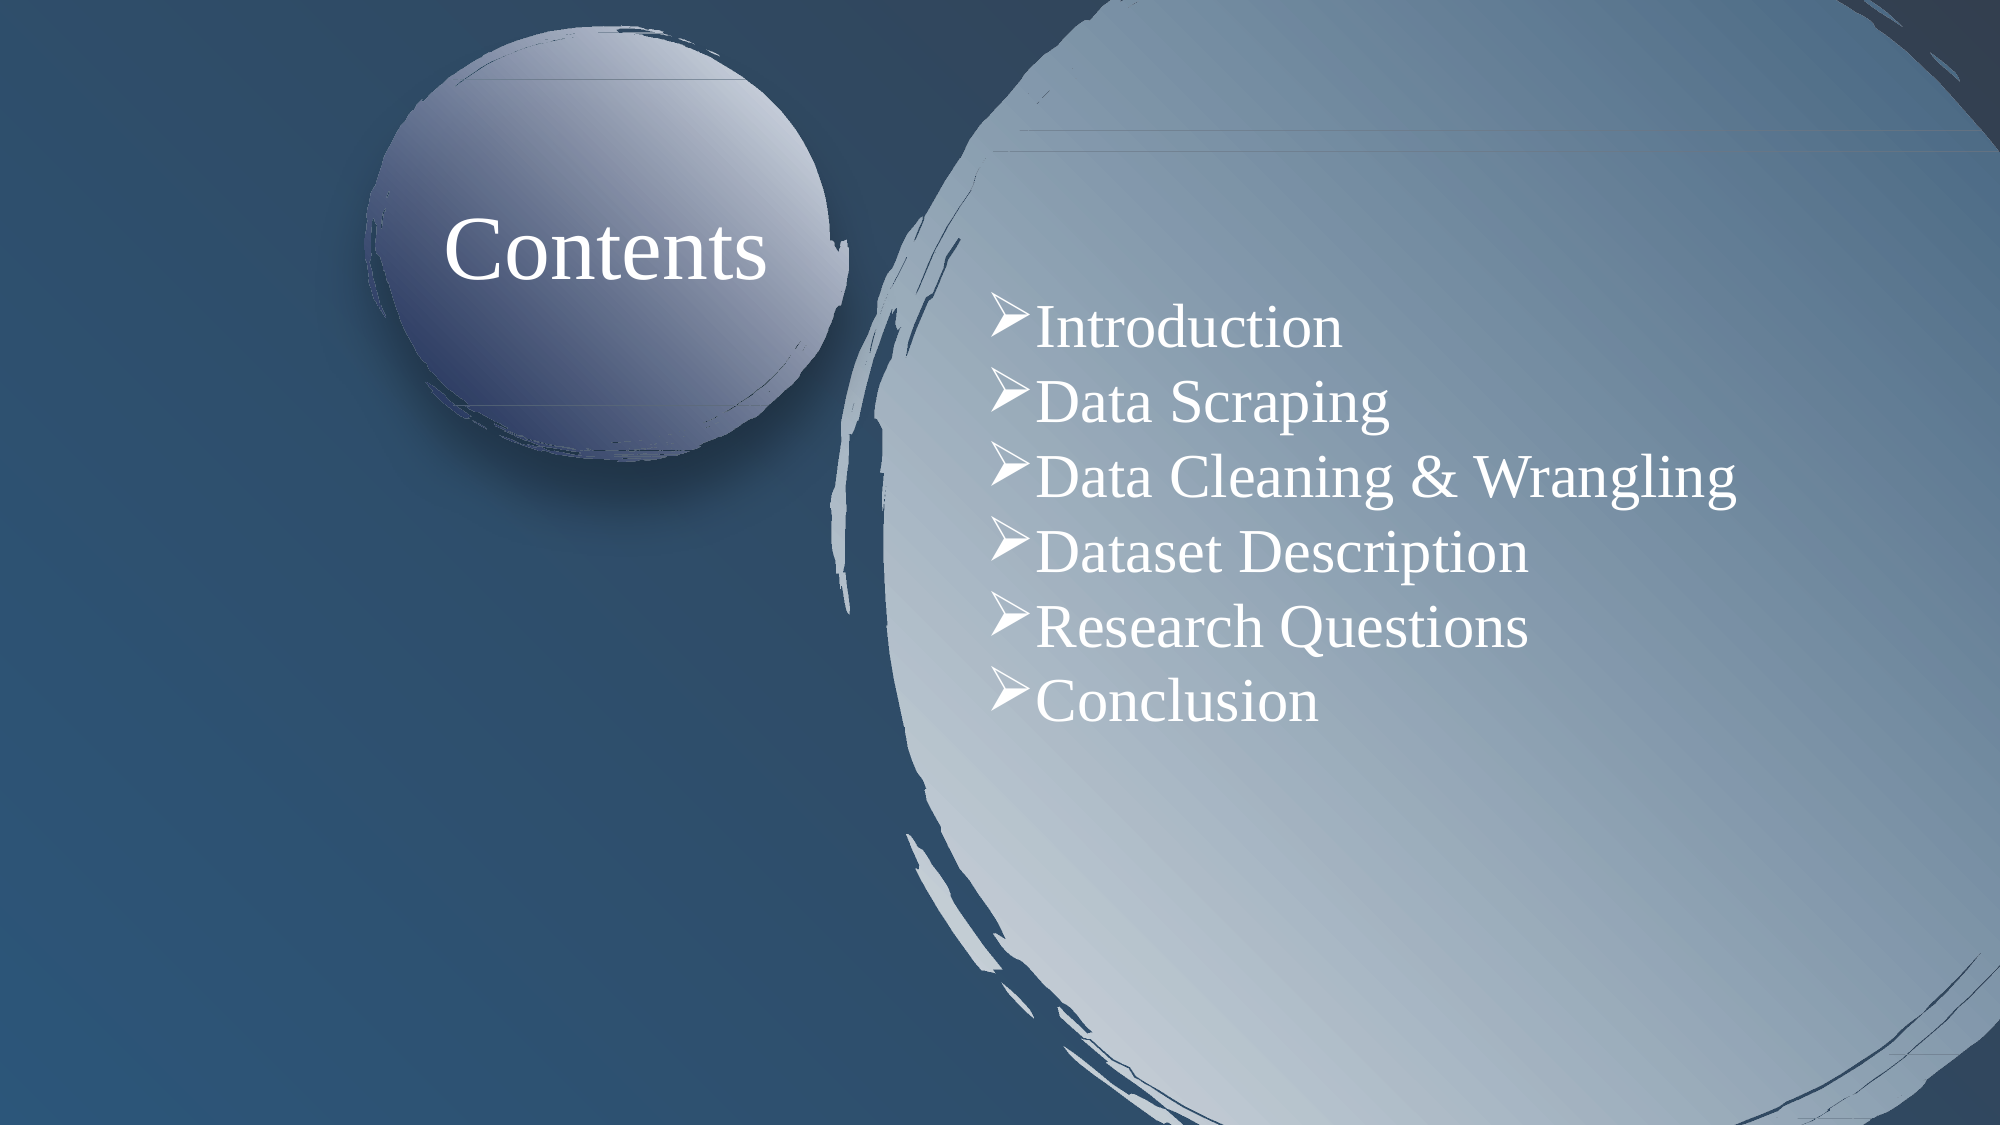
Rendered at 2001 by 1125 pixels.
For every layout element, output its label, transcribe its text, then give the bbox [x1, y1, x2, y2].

text_box Contents [363, 24, 850, 463]
text_box Introduction Data Scraping Data Cleaning & Wrangling Dataset Description Research Questions Conclusion [971, 277, 1779, 817]
